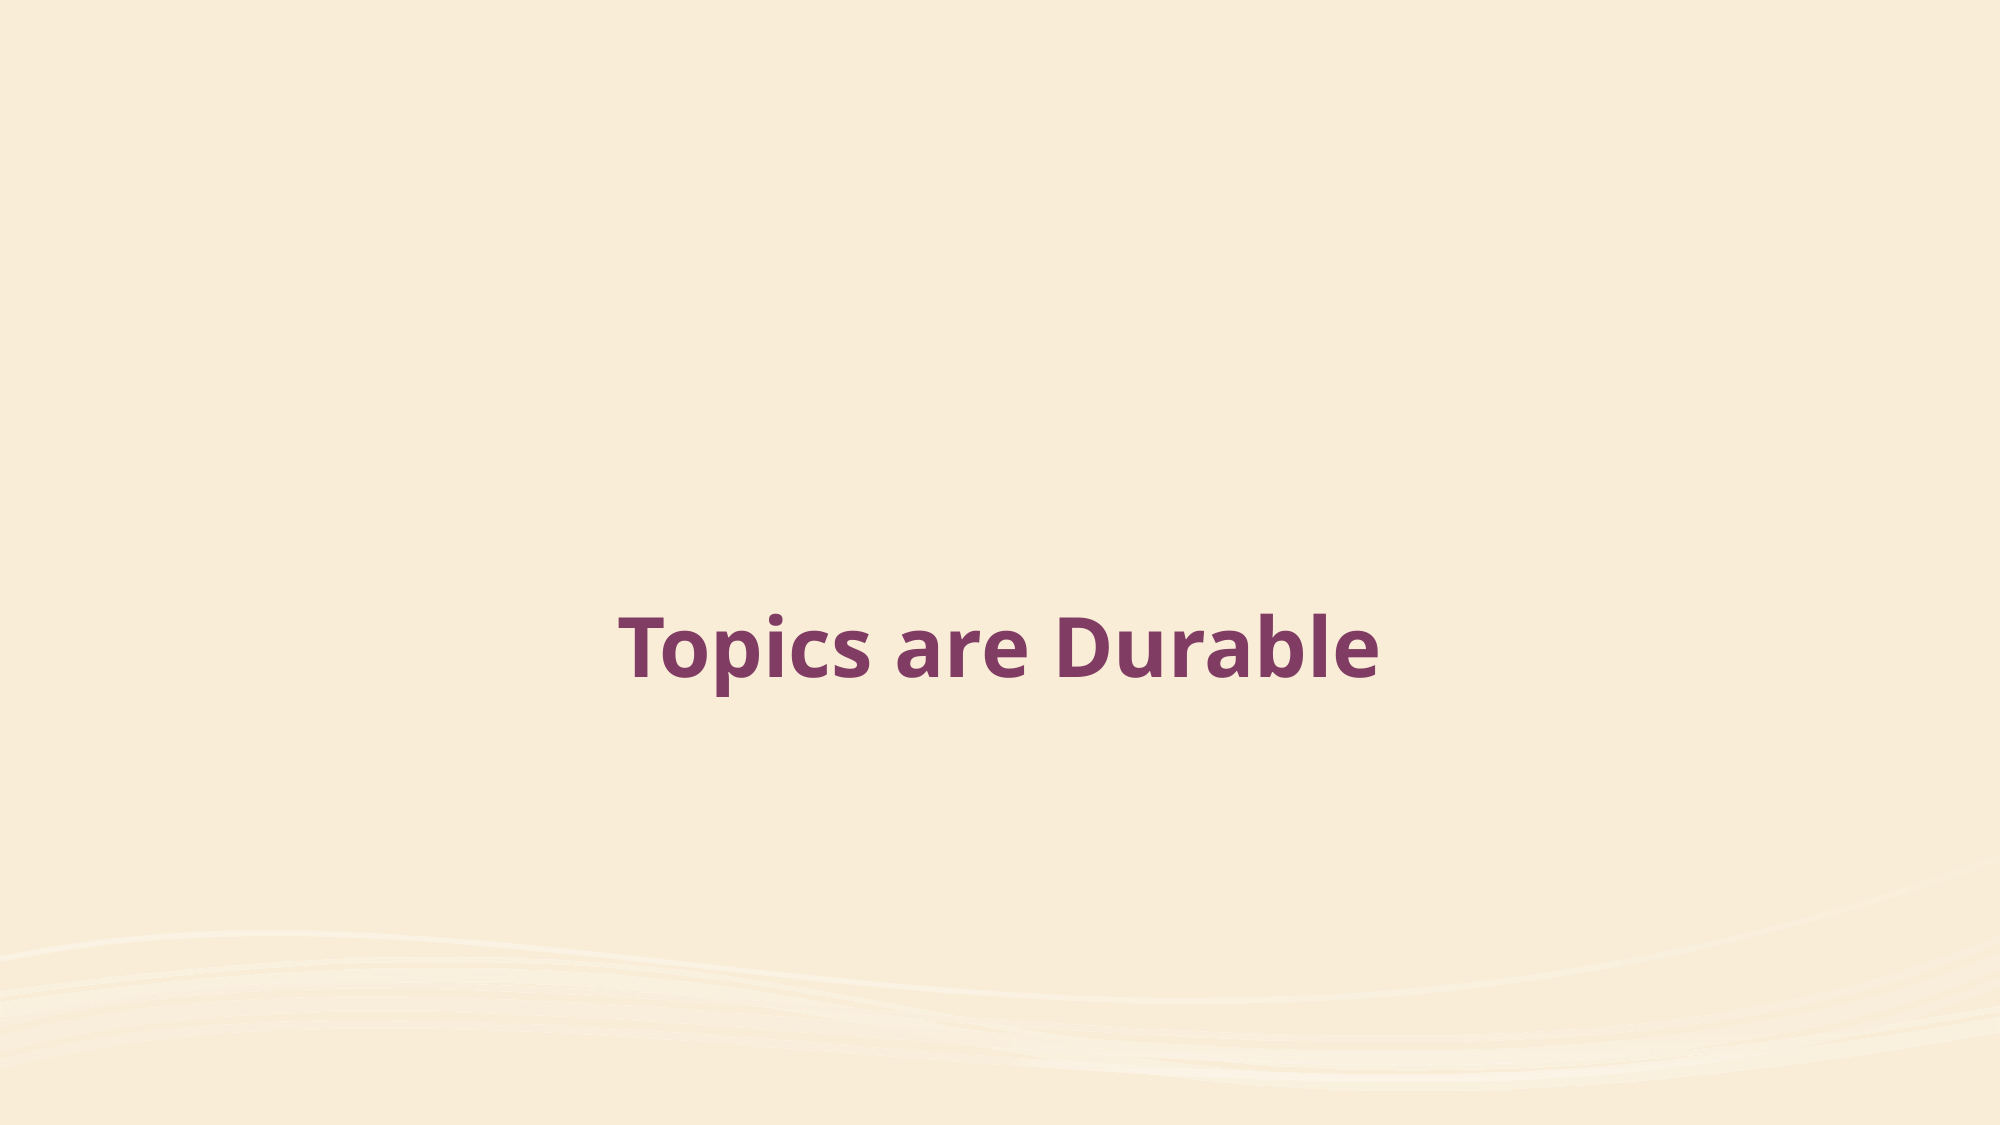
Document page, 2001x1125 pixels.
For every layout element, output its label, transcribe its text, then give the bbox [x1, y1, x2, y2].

title Topics are Durable [212, 503, 1788, 704]
